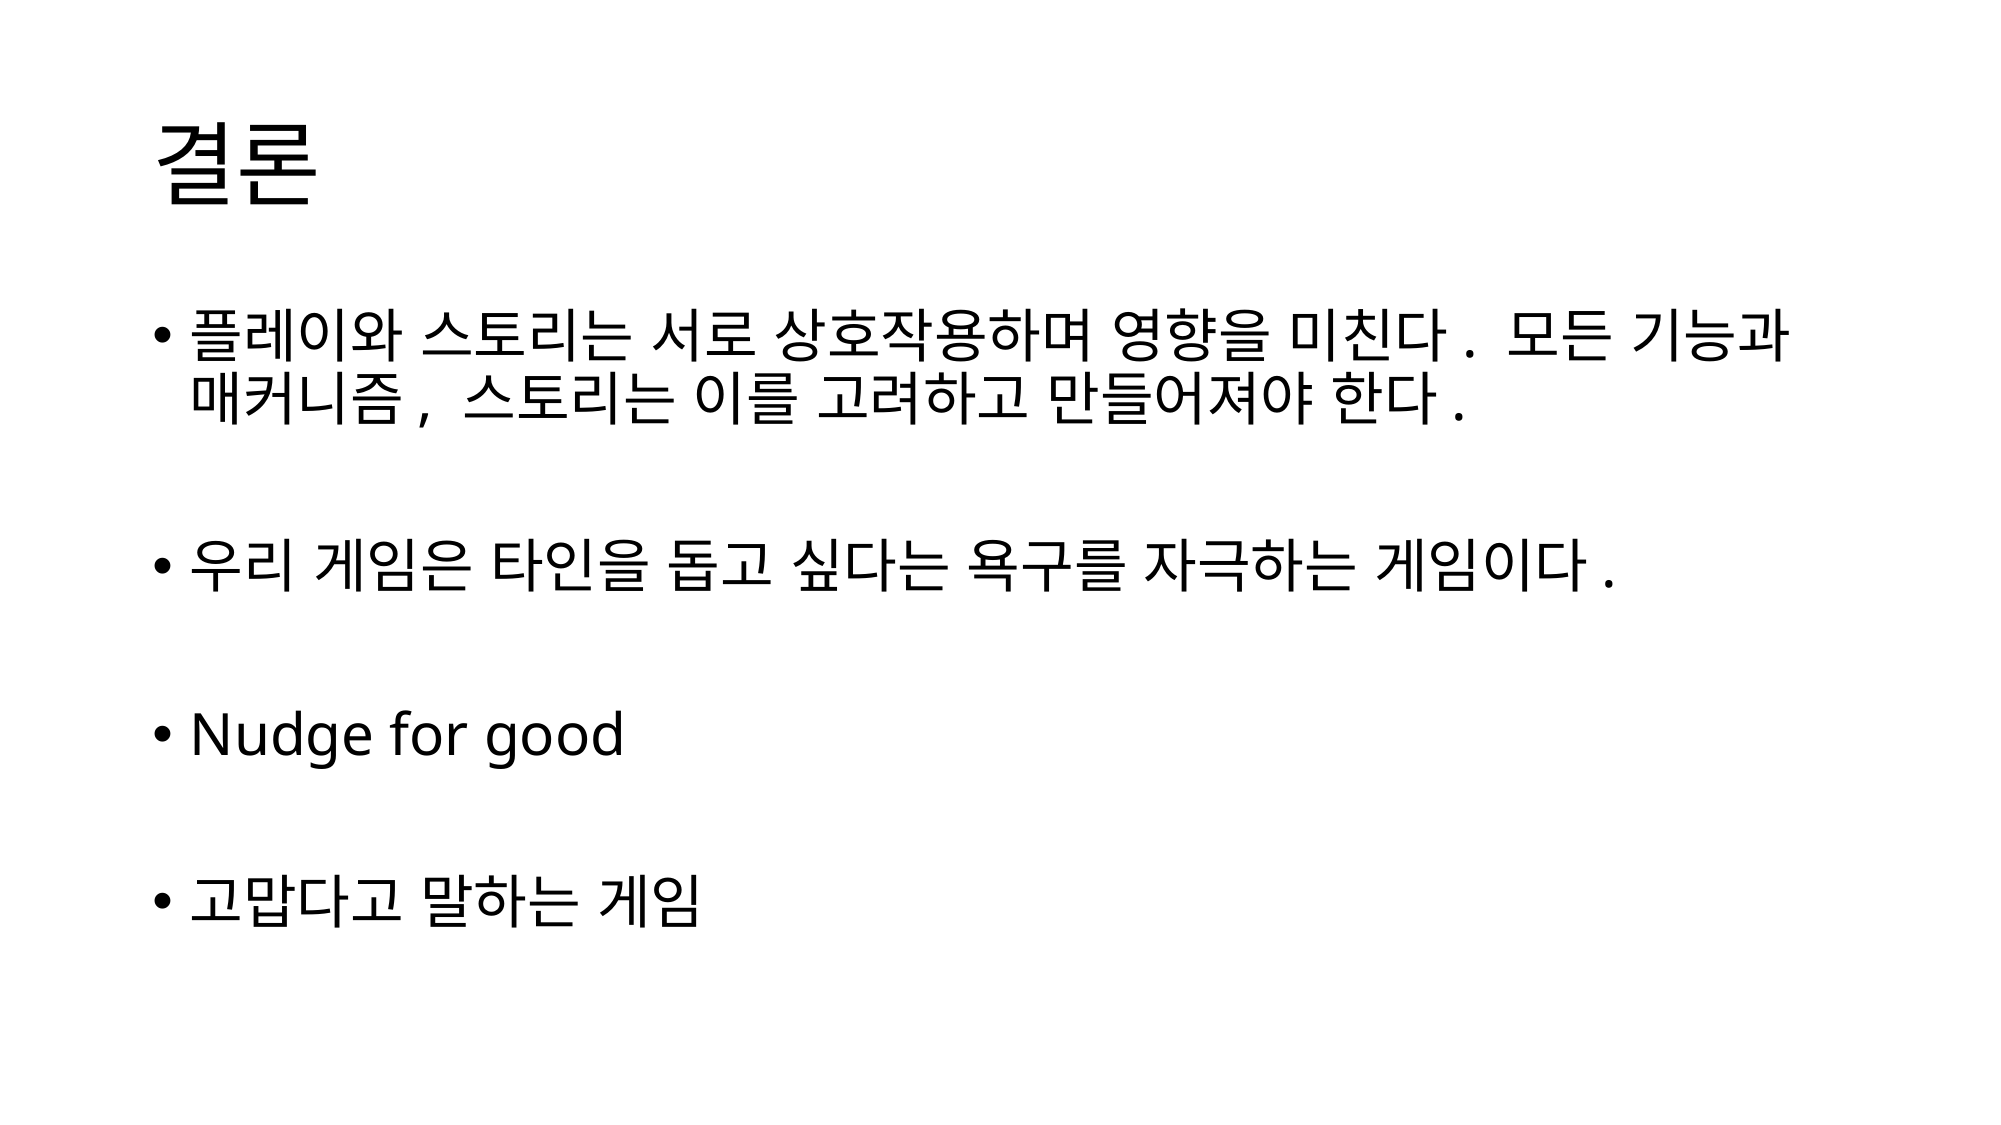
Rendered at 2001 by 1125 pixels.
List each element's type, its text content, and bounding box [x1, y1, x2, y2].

title 결론 [137, 59, 1863, 278]
list 플레이와 스토리는 서로 상호작용하며 영향을 미친다. 모든 기능과 매커니즘, 스토리는 이를 고려하고 만들어져야 한다. 우리 게임은 타인을 돕고 싶다는 욕구를 자극하는 게임이다. Nudge for good 고맙다고 말하는 게임 [137, 299, 1863, 1014]
